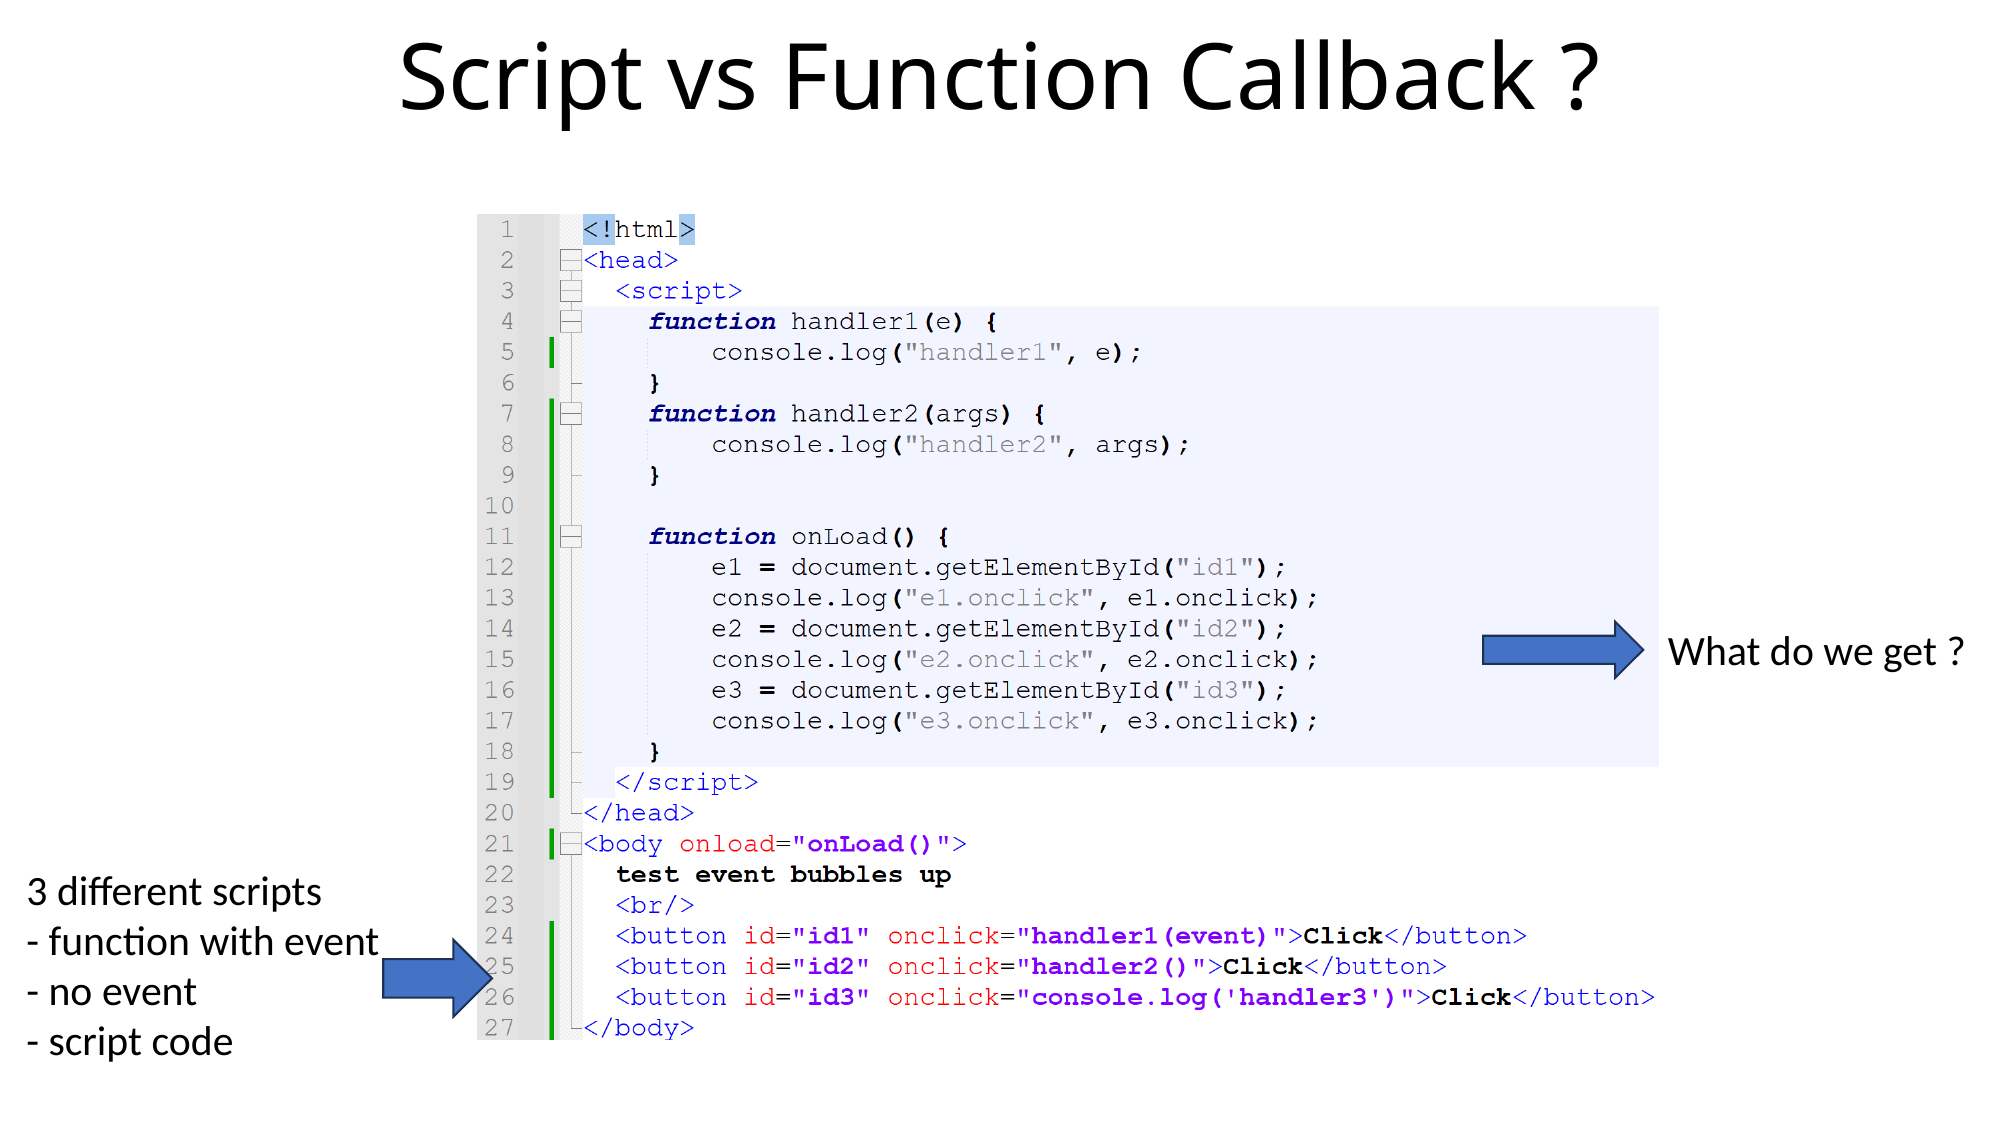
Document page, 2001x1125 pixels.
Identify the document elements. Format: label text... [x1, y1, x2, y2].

text_box [395, 937, 477, 1020]
title Script vs Function Callback ? [137, 0, 1863, 160]
text_box What do we get ? [1659, 616, 1981, 681]
picture [477, 214, 1659, 1040]
text_box 3 different scripts - function with event - no event - script code [11, 856, 395, 1072]
